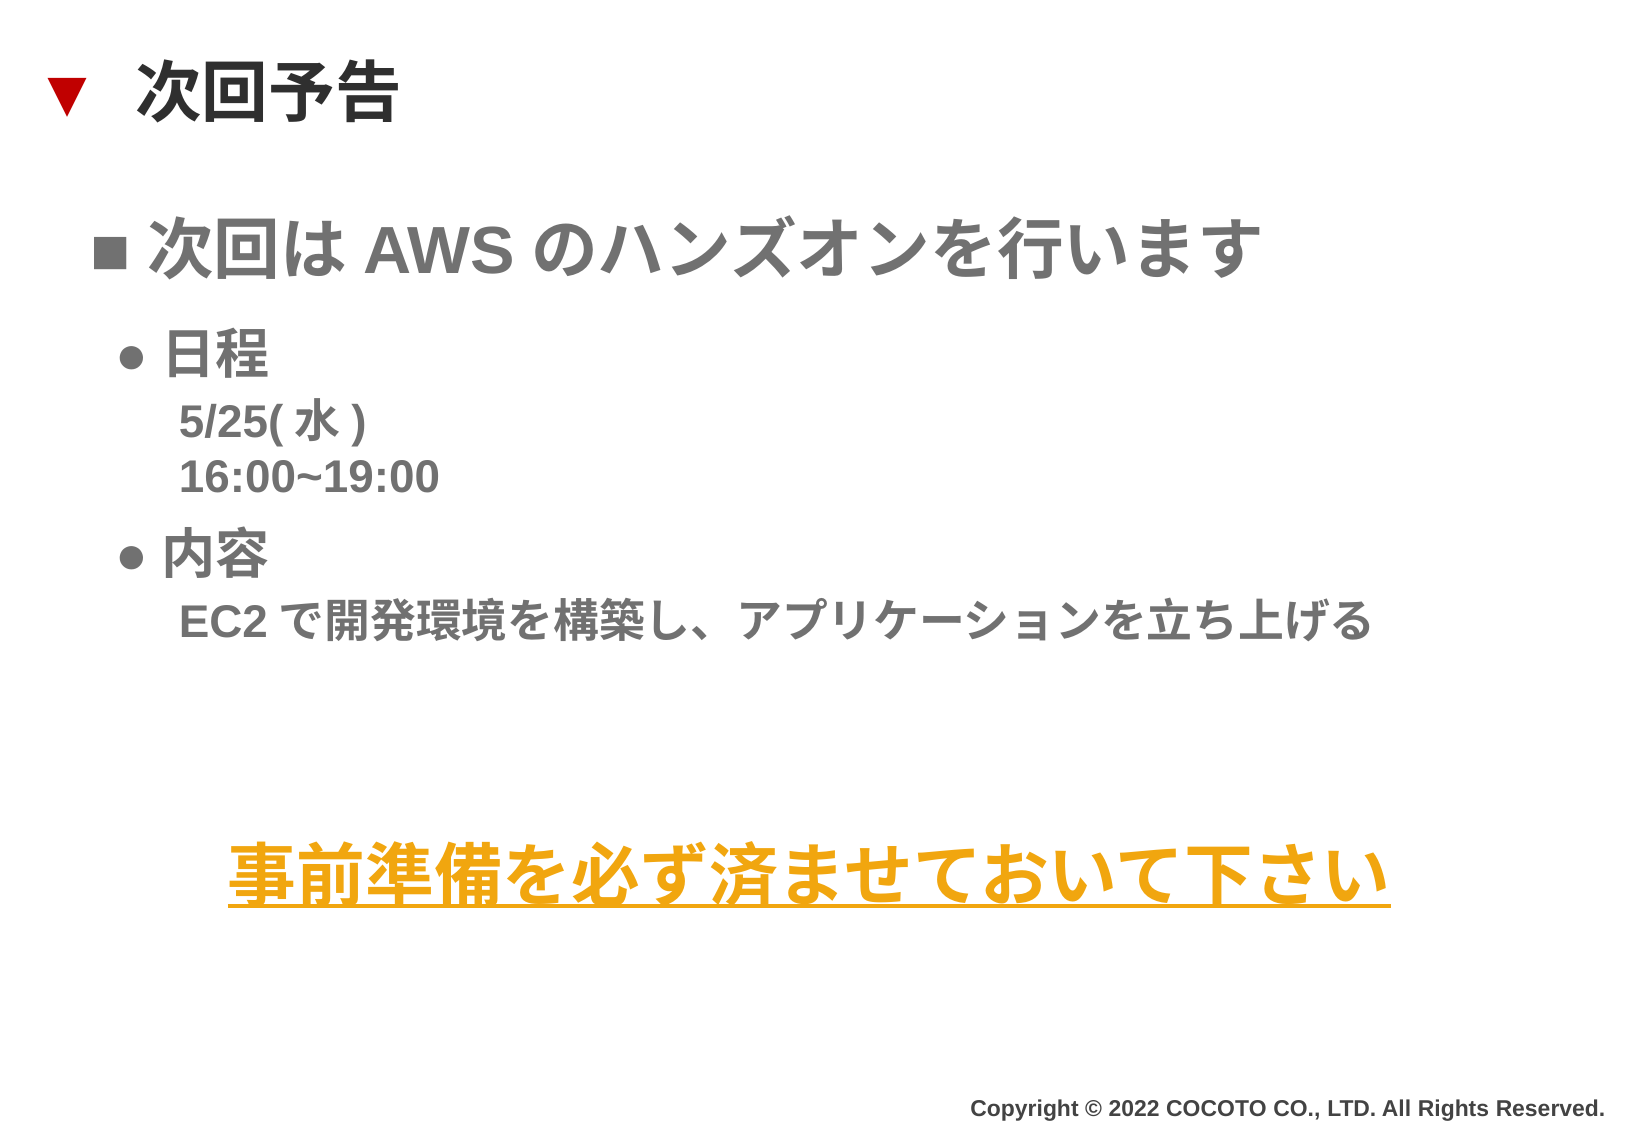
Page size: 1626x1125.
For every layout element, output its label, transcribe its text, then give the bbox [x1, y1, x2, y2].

text_box ●内容 [100, 511, 1568, 609]
text_box ▼ 次回予告 [19, 31, 1625, 130]
text_box ●日程 [100, 311, 1568, 409]
text_box ■次回はAWSのハンズオンを行います [75, 198, 1604, 308]
text_box EC2で開発環境を構築し、アプリケーションを立ち上げる [163, 583, 1405, 682]
text_box Copyright © 2022 COCOTO CO., LTD. All Rights Reserved. [915, 1085, 1618, 1125]
text_box 事前準備を必ず済ませておいて下さい [75, 823, 1543, 905]
text_box 5/25(水) 16:00~19:00 [163, 383, 648, 482]
